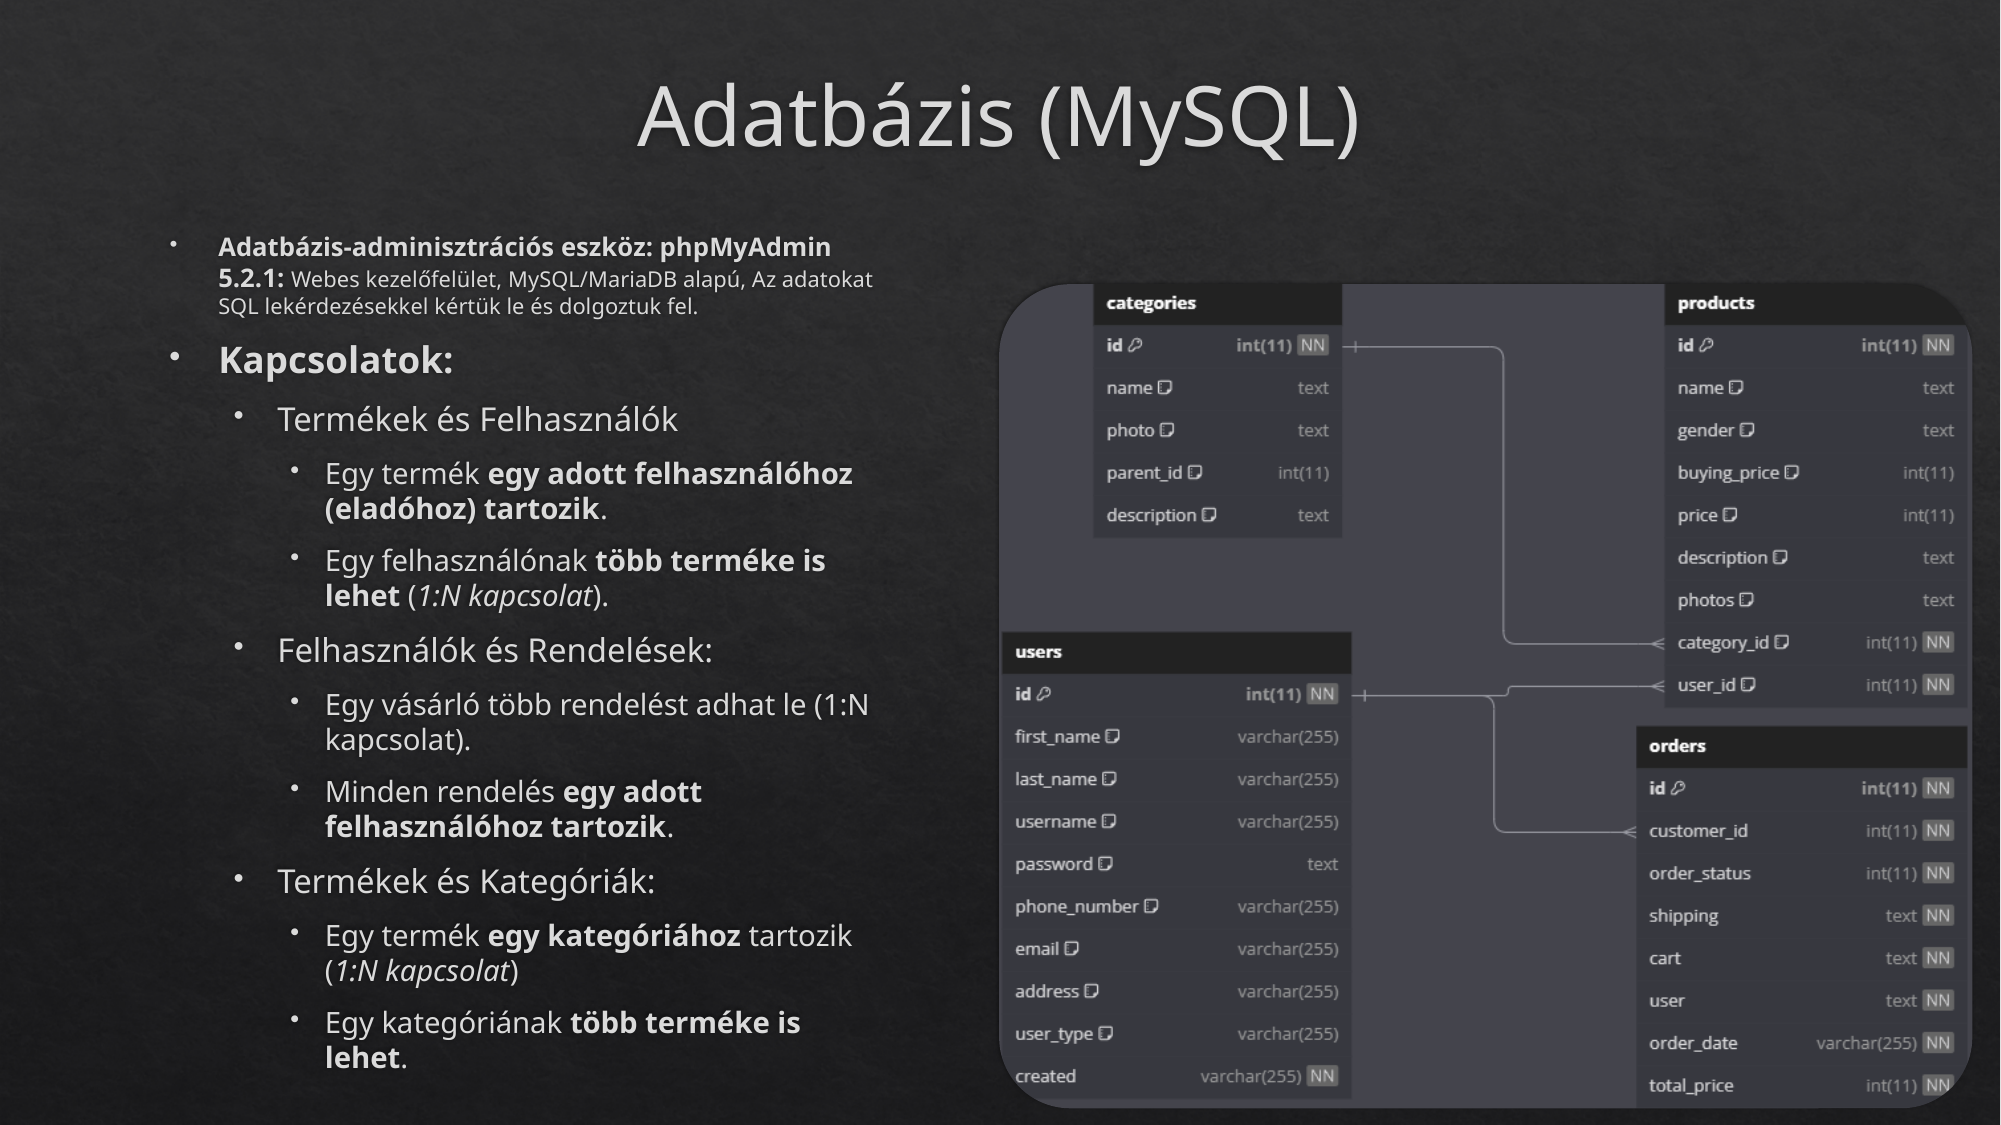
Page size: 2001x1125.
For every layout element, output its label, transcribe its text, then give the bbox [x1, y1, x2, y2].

list Adatbázis-adminisztrációs eszköz: phpMyAdmin 5.2.1: Webes kezelőfelület, MySQL/MariaDB alapú, Az adatokat SQL lekérdezésekkel kértük le és dolgoztuk fel. Kapcsolatok: Termékek és Felhasználók Egy termék egy adott felhasználóhoz (eladóhoz) tartozik. Egy felhasználónak több terméke is lehet (1:N kapcsolat). Felhasználók és Rendelések: Egy vásárló több rendelést adhat le (1:N kapcsolat). Minden rendelés egy adott felhasználóhoz tartozik. Termékek és Kategóriák: Egy termék egy kategóriához tartozik (1:N kapcsolat) Egy kategóriának több terméke is lehet. [149, 223, 907, 1092]
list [998, 283, 1973, 1109]
title Adatbázis (MySQL) [149, 33, 1849, 194]
